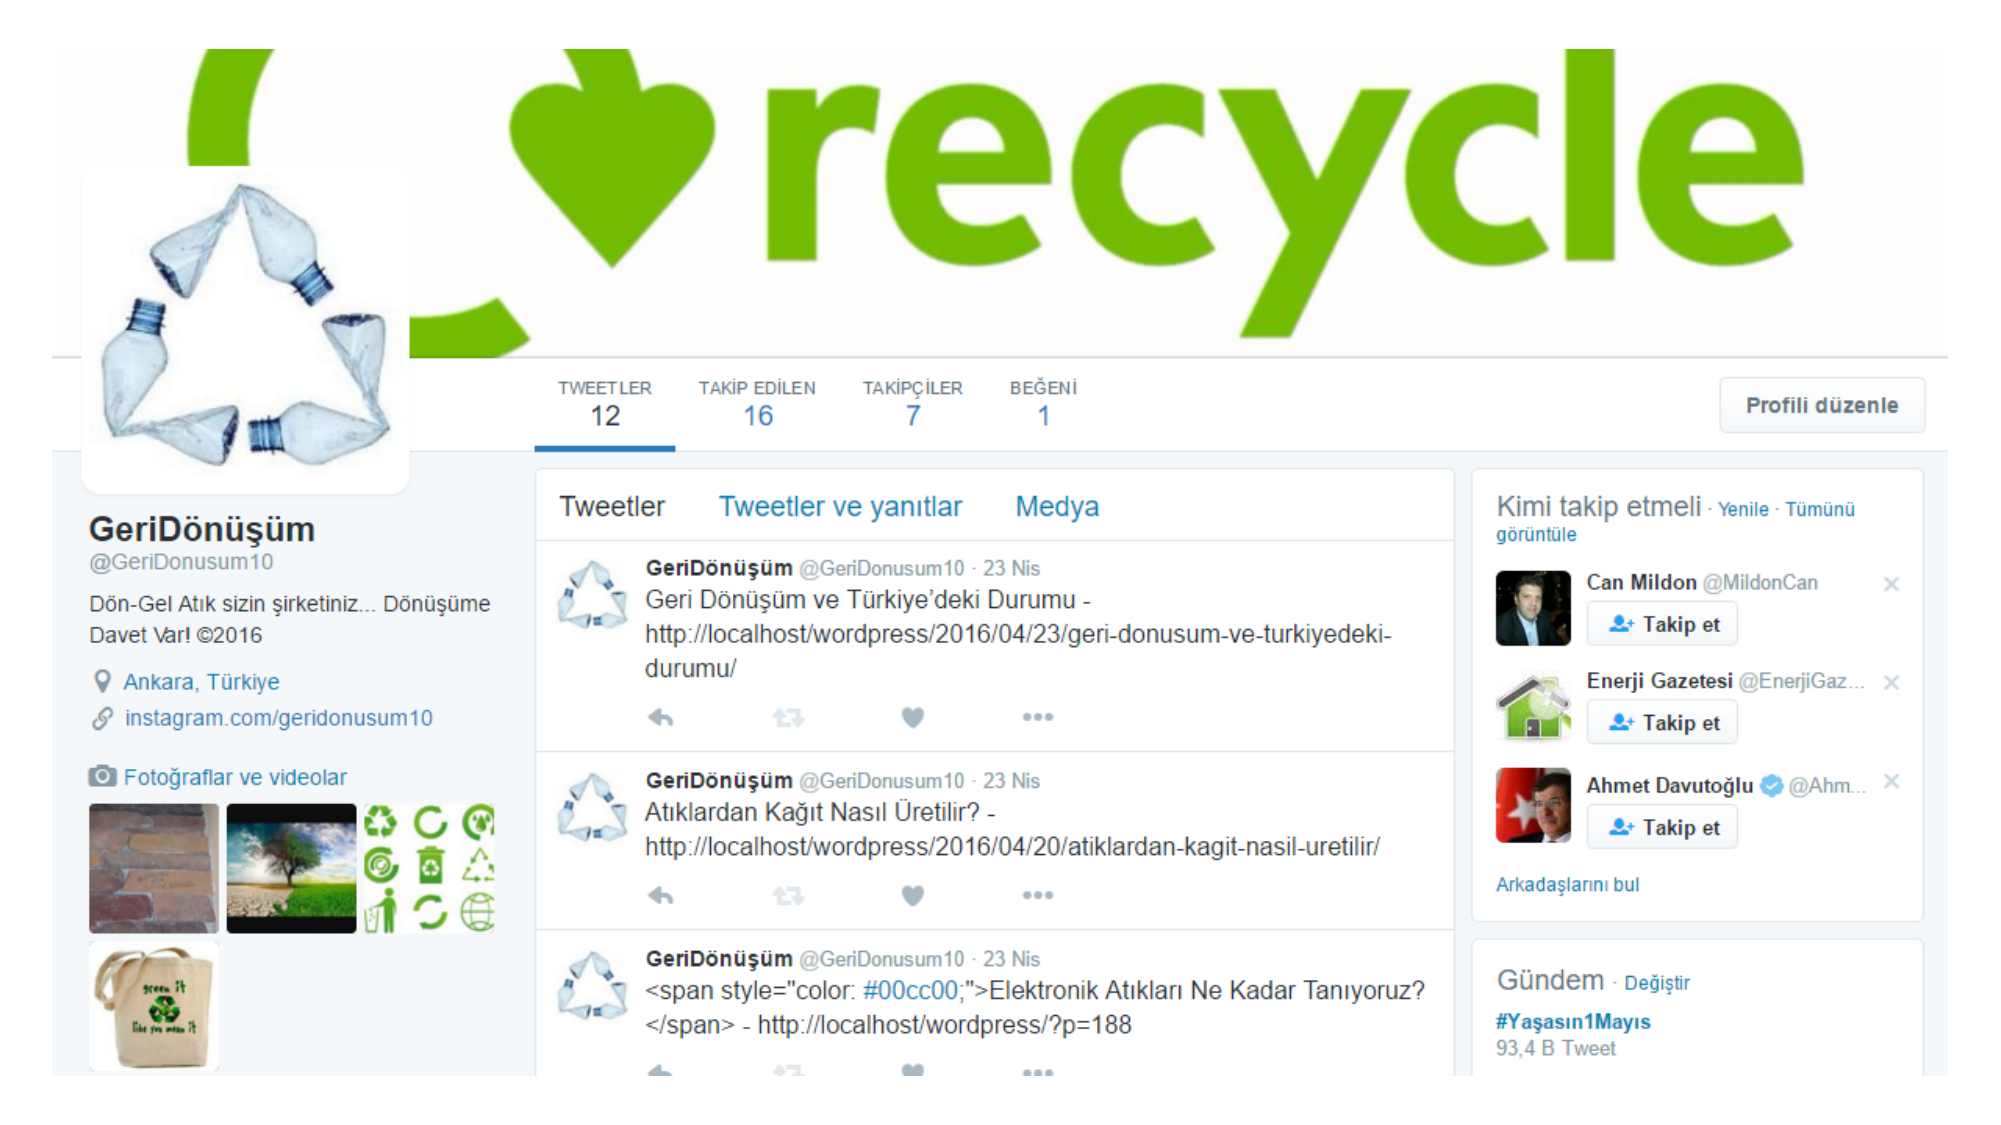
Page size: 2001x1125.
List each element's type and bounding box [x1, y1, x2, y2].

picture [52, 49, 1948, 1076]
